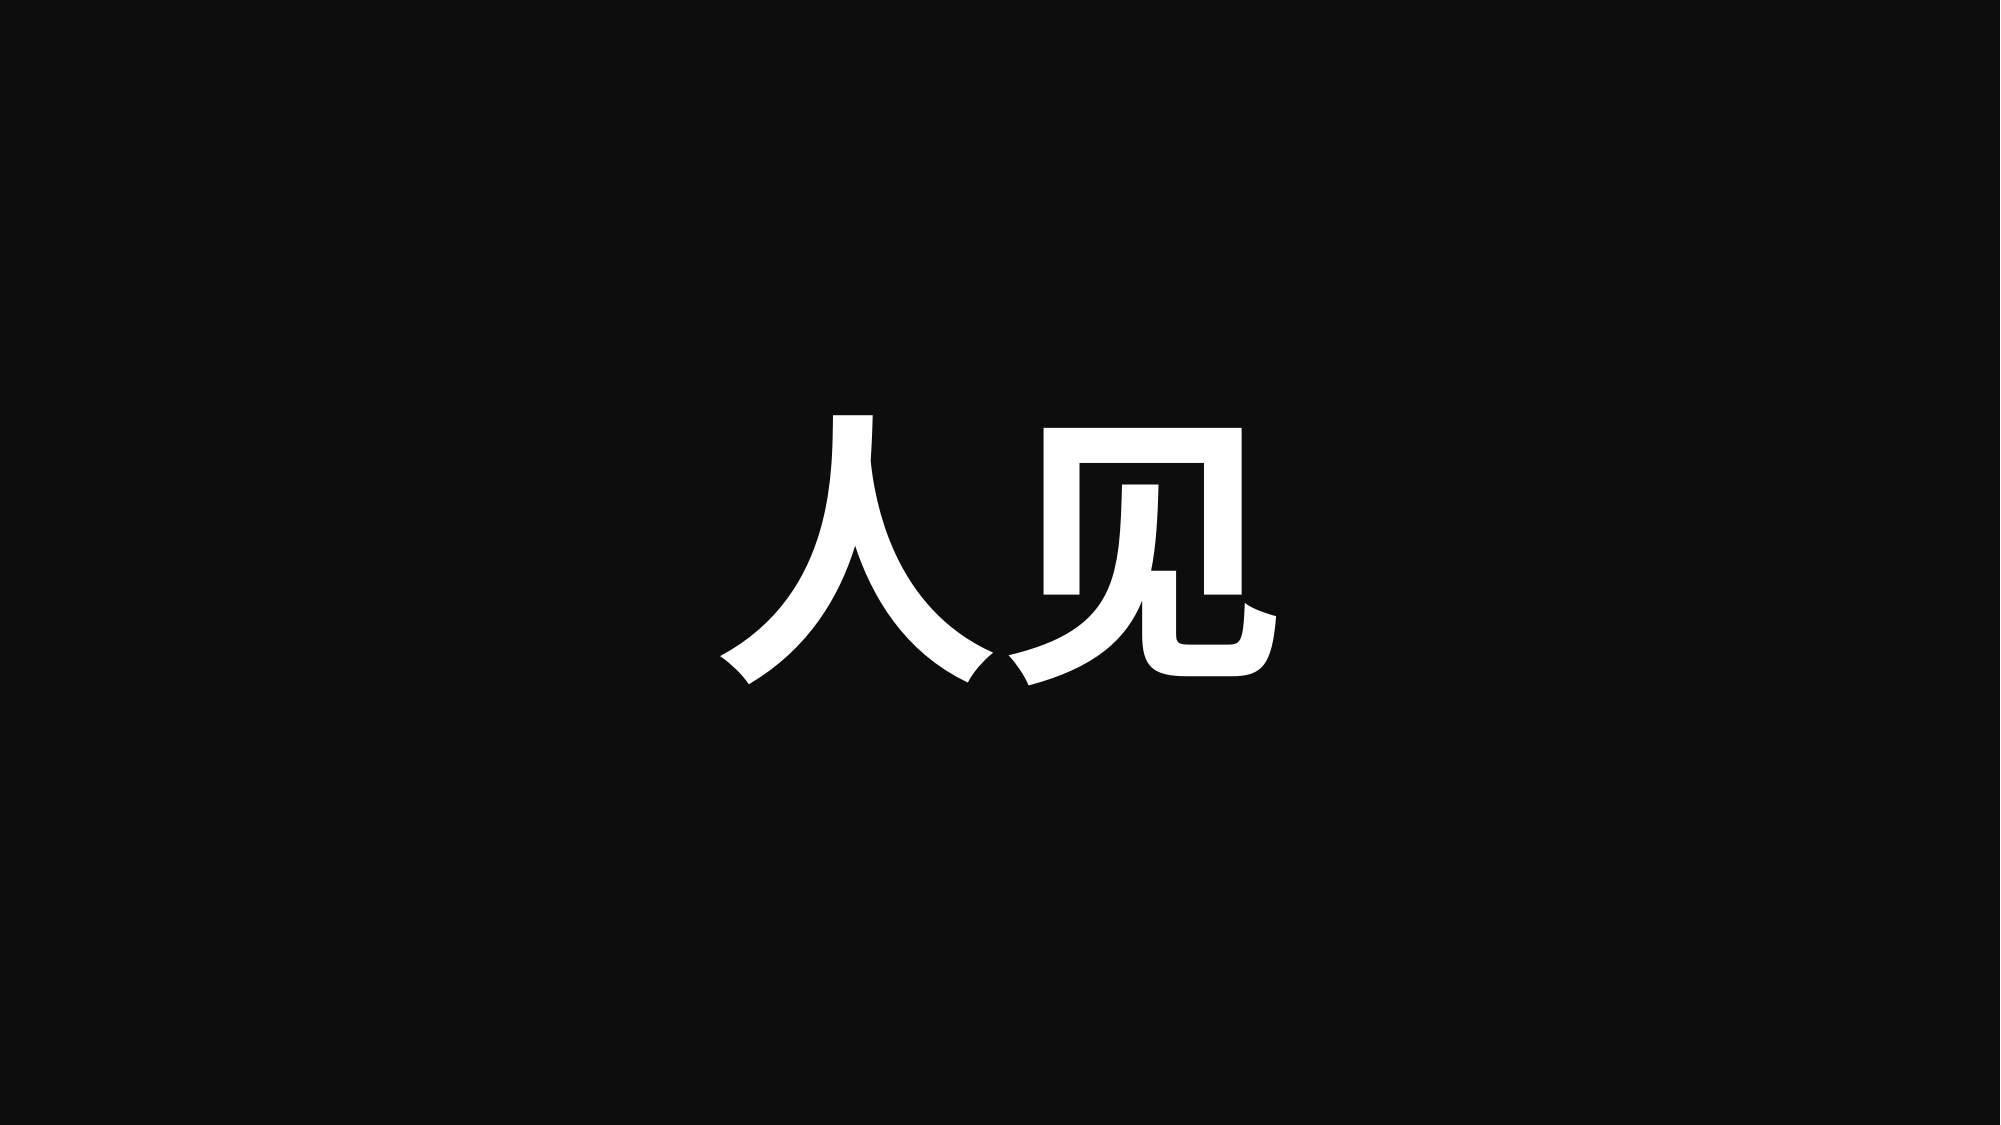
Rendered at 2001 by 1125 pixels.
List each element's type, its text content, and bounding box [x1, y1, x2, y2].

text_box 人见 [697, 364, 1303, 724]
